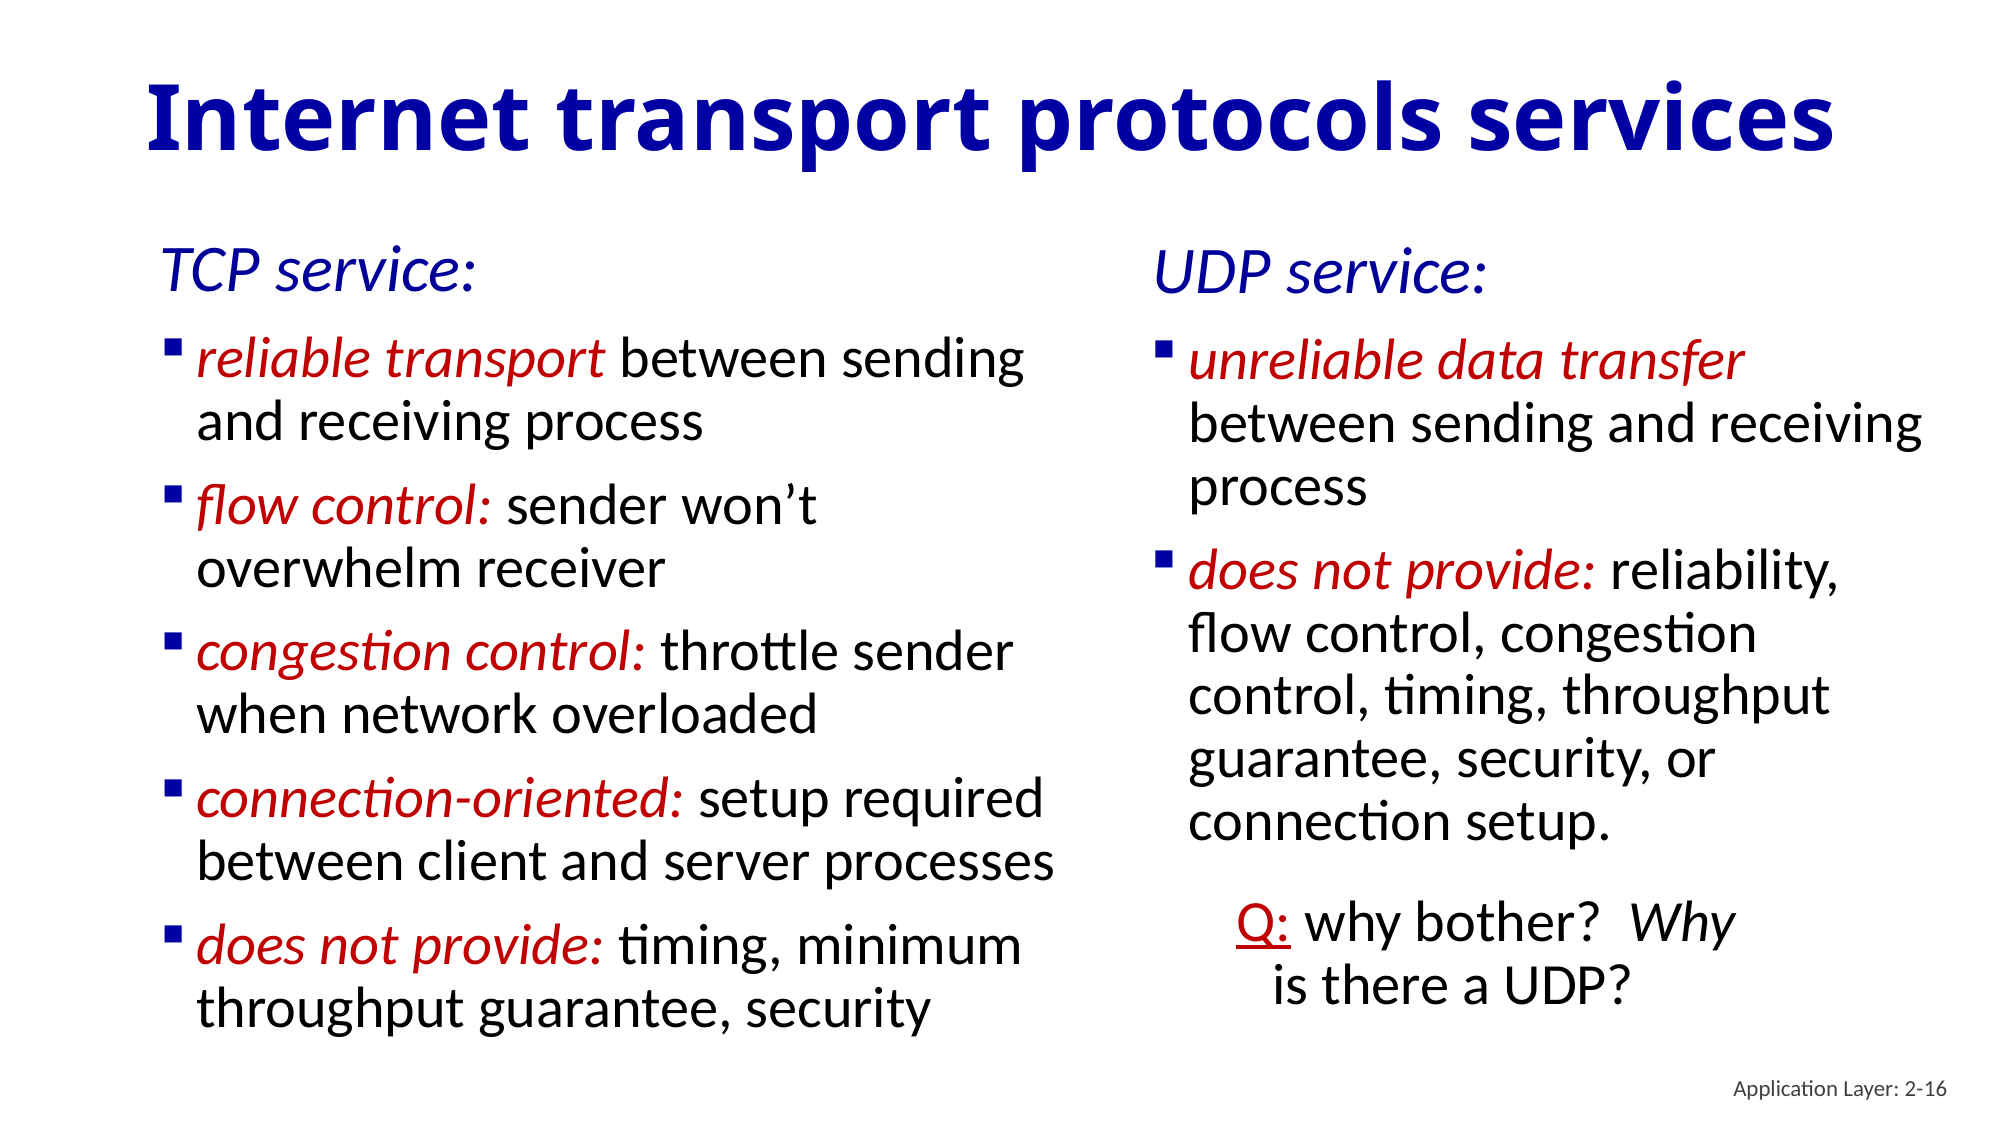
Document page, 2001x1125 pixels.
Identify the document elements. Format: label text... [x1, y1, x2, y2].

text_box Q: why bother? Why is there a UDP? [1200, 883, 1800, 1091]
title Internet transport protocols services [131, 47, 1856, 195]
text_box UDP service: unreliable data transfer between sending and receiving process does not provide: reliability, flow control, congestion control, timing, throughput guarantee, security, or connection setup. [1135, 228, 1963, 992]
slide_number Application Layer: 2-16 [1512, 1056, 1963, 1117]
text_box TCP service: reliable transport between sending and receiving process flow control: sender won’t overwhelm receiver congestion control: throttle sender when network overloaded connection-oriented: setup required between client and server processes does not provide: timing, minimum throughput guarantee, security [123, 226, 1111, 1040]
